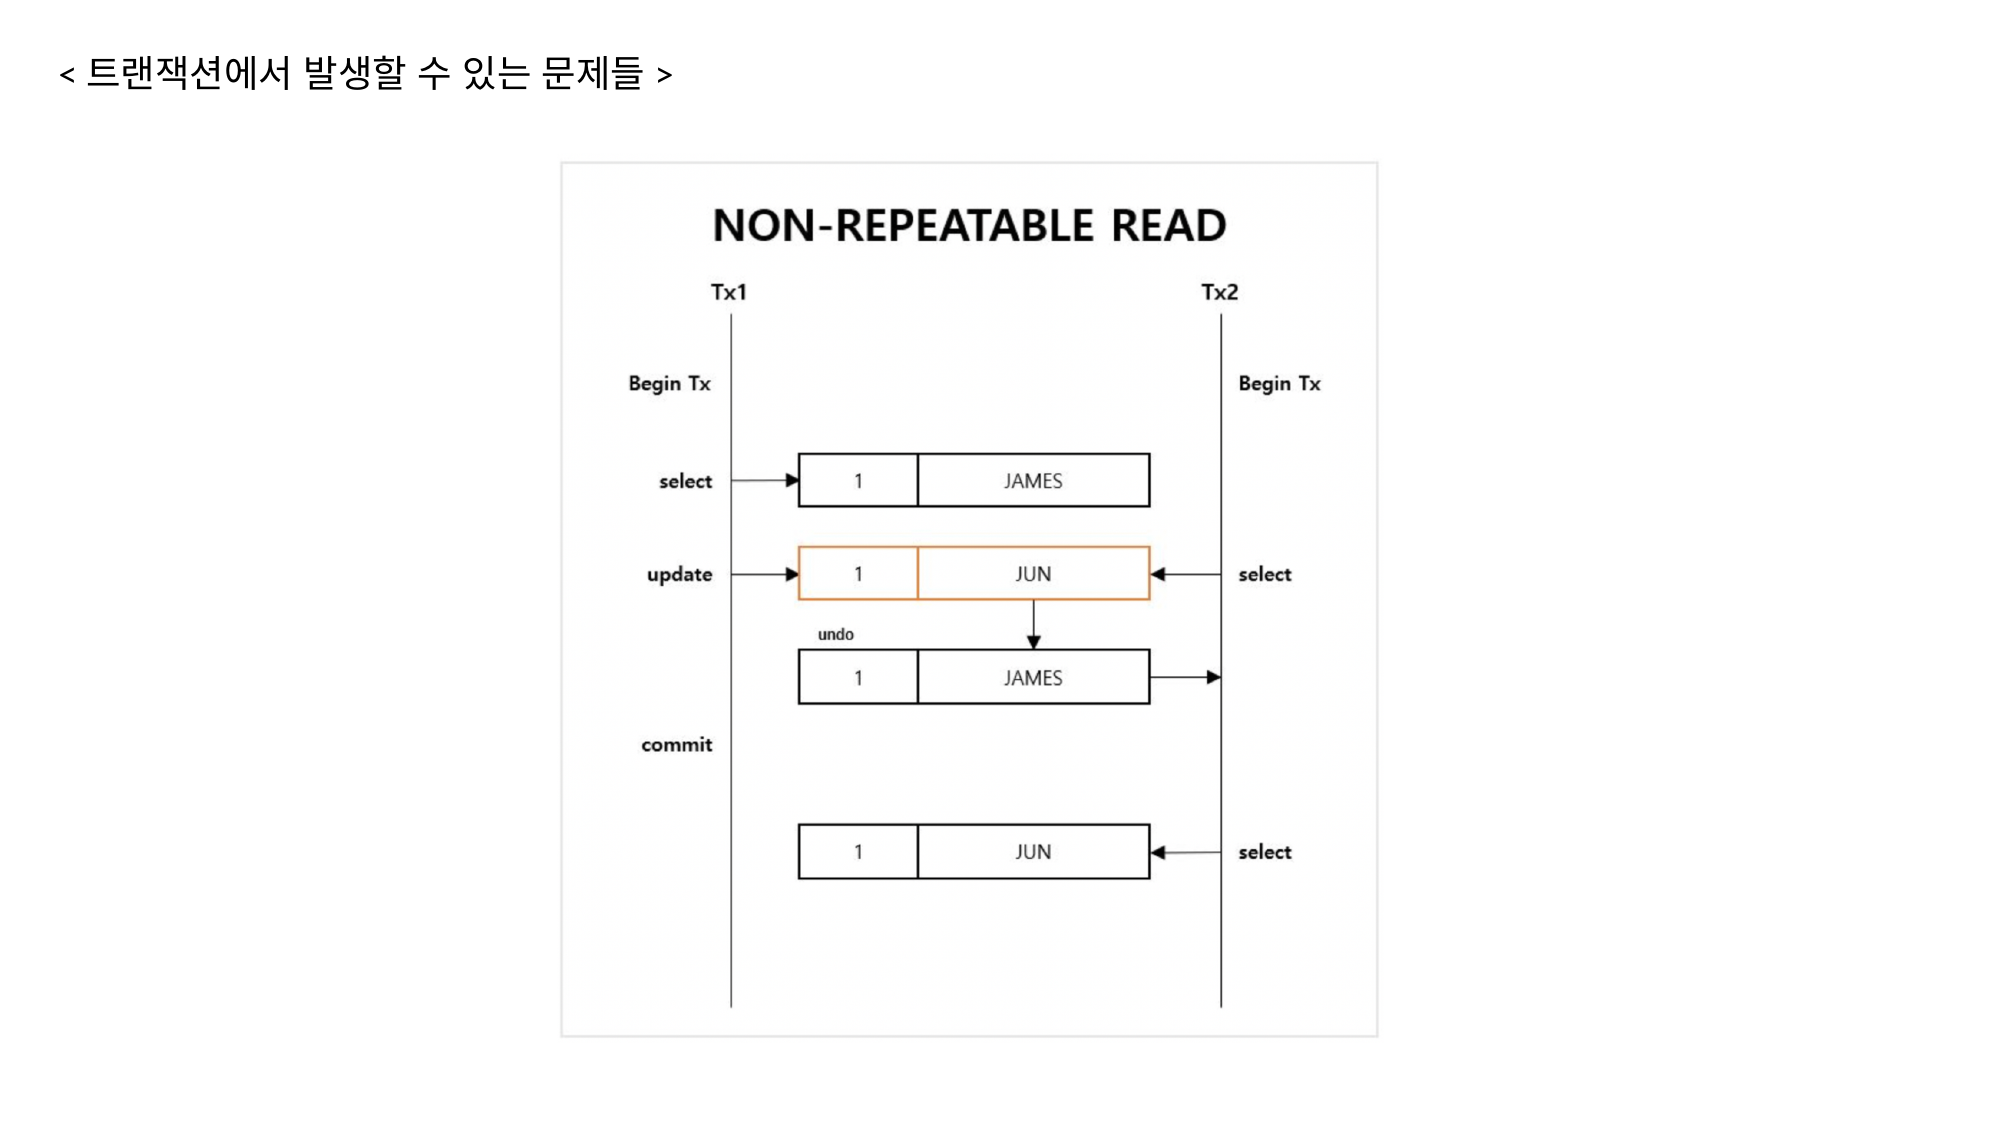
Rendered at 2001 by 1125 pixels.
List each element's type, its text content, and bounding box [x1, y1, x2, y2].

text_box <트랜잭션에서 발생할 수 있는 문제들> [43, 42, 689, 102]
picture [557, 153, 1384, 1044]
